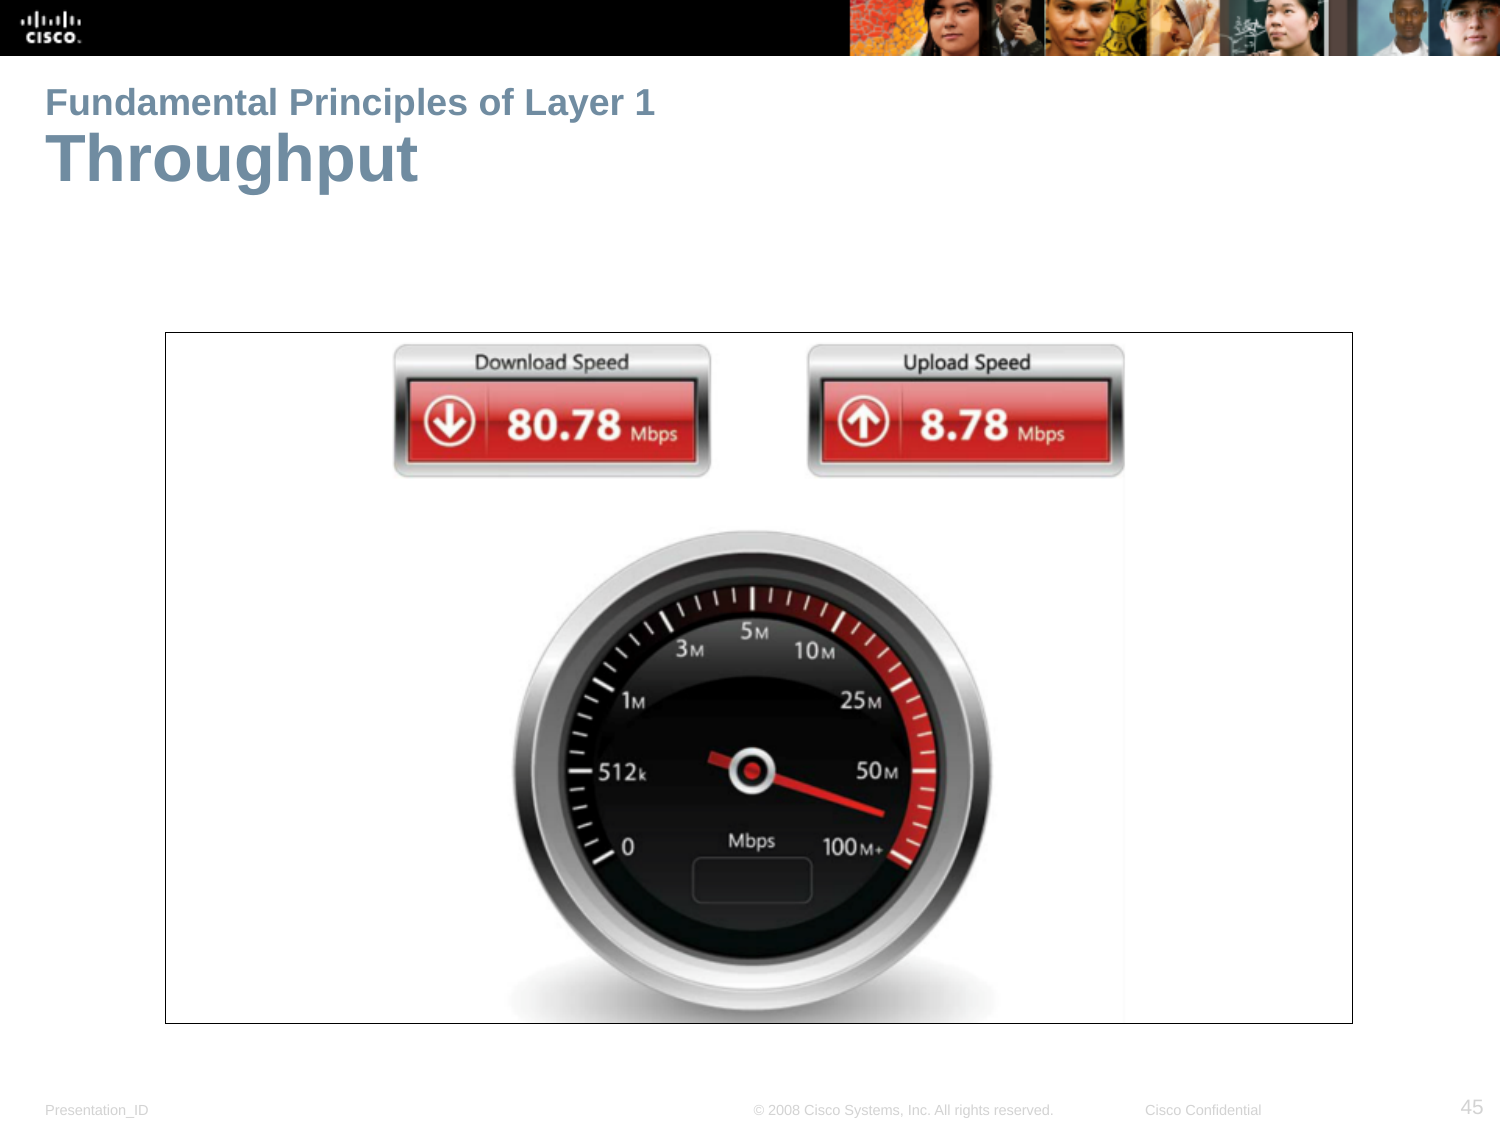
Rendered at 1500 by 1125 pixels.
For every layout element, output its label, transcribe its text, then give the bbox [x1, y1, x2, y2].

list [165, 331, 1353, 1024]
picture [0, 0, 1500, 56]
title Fundamental Principles of Layer 1 Throughput [31, 64, 1471, 203]
